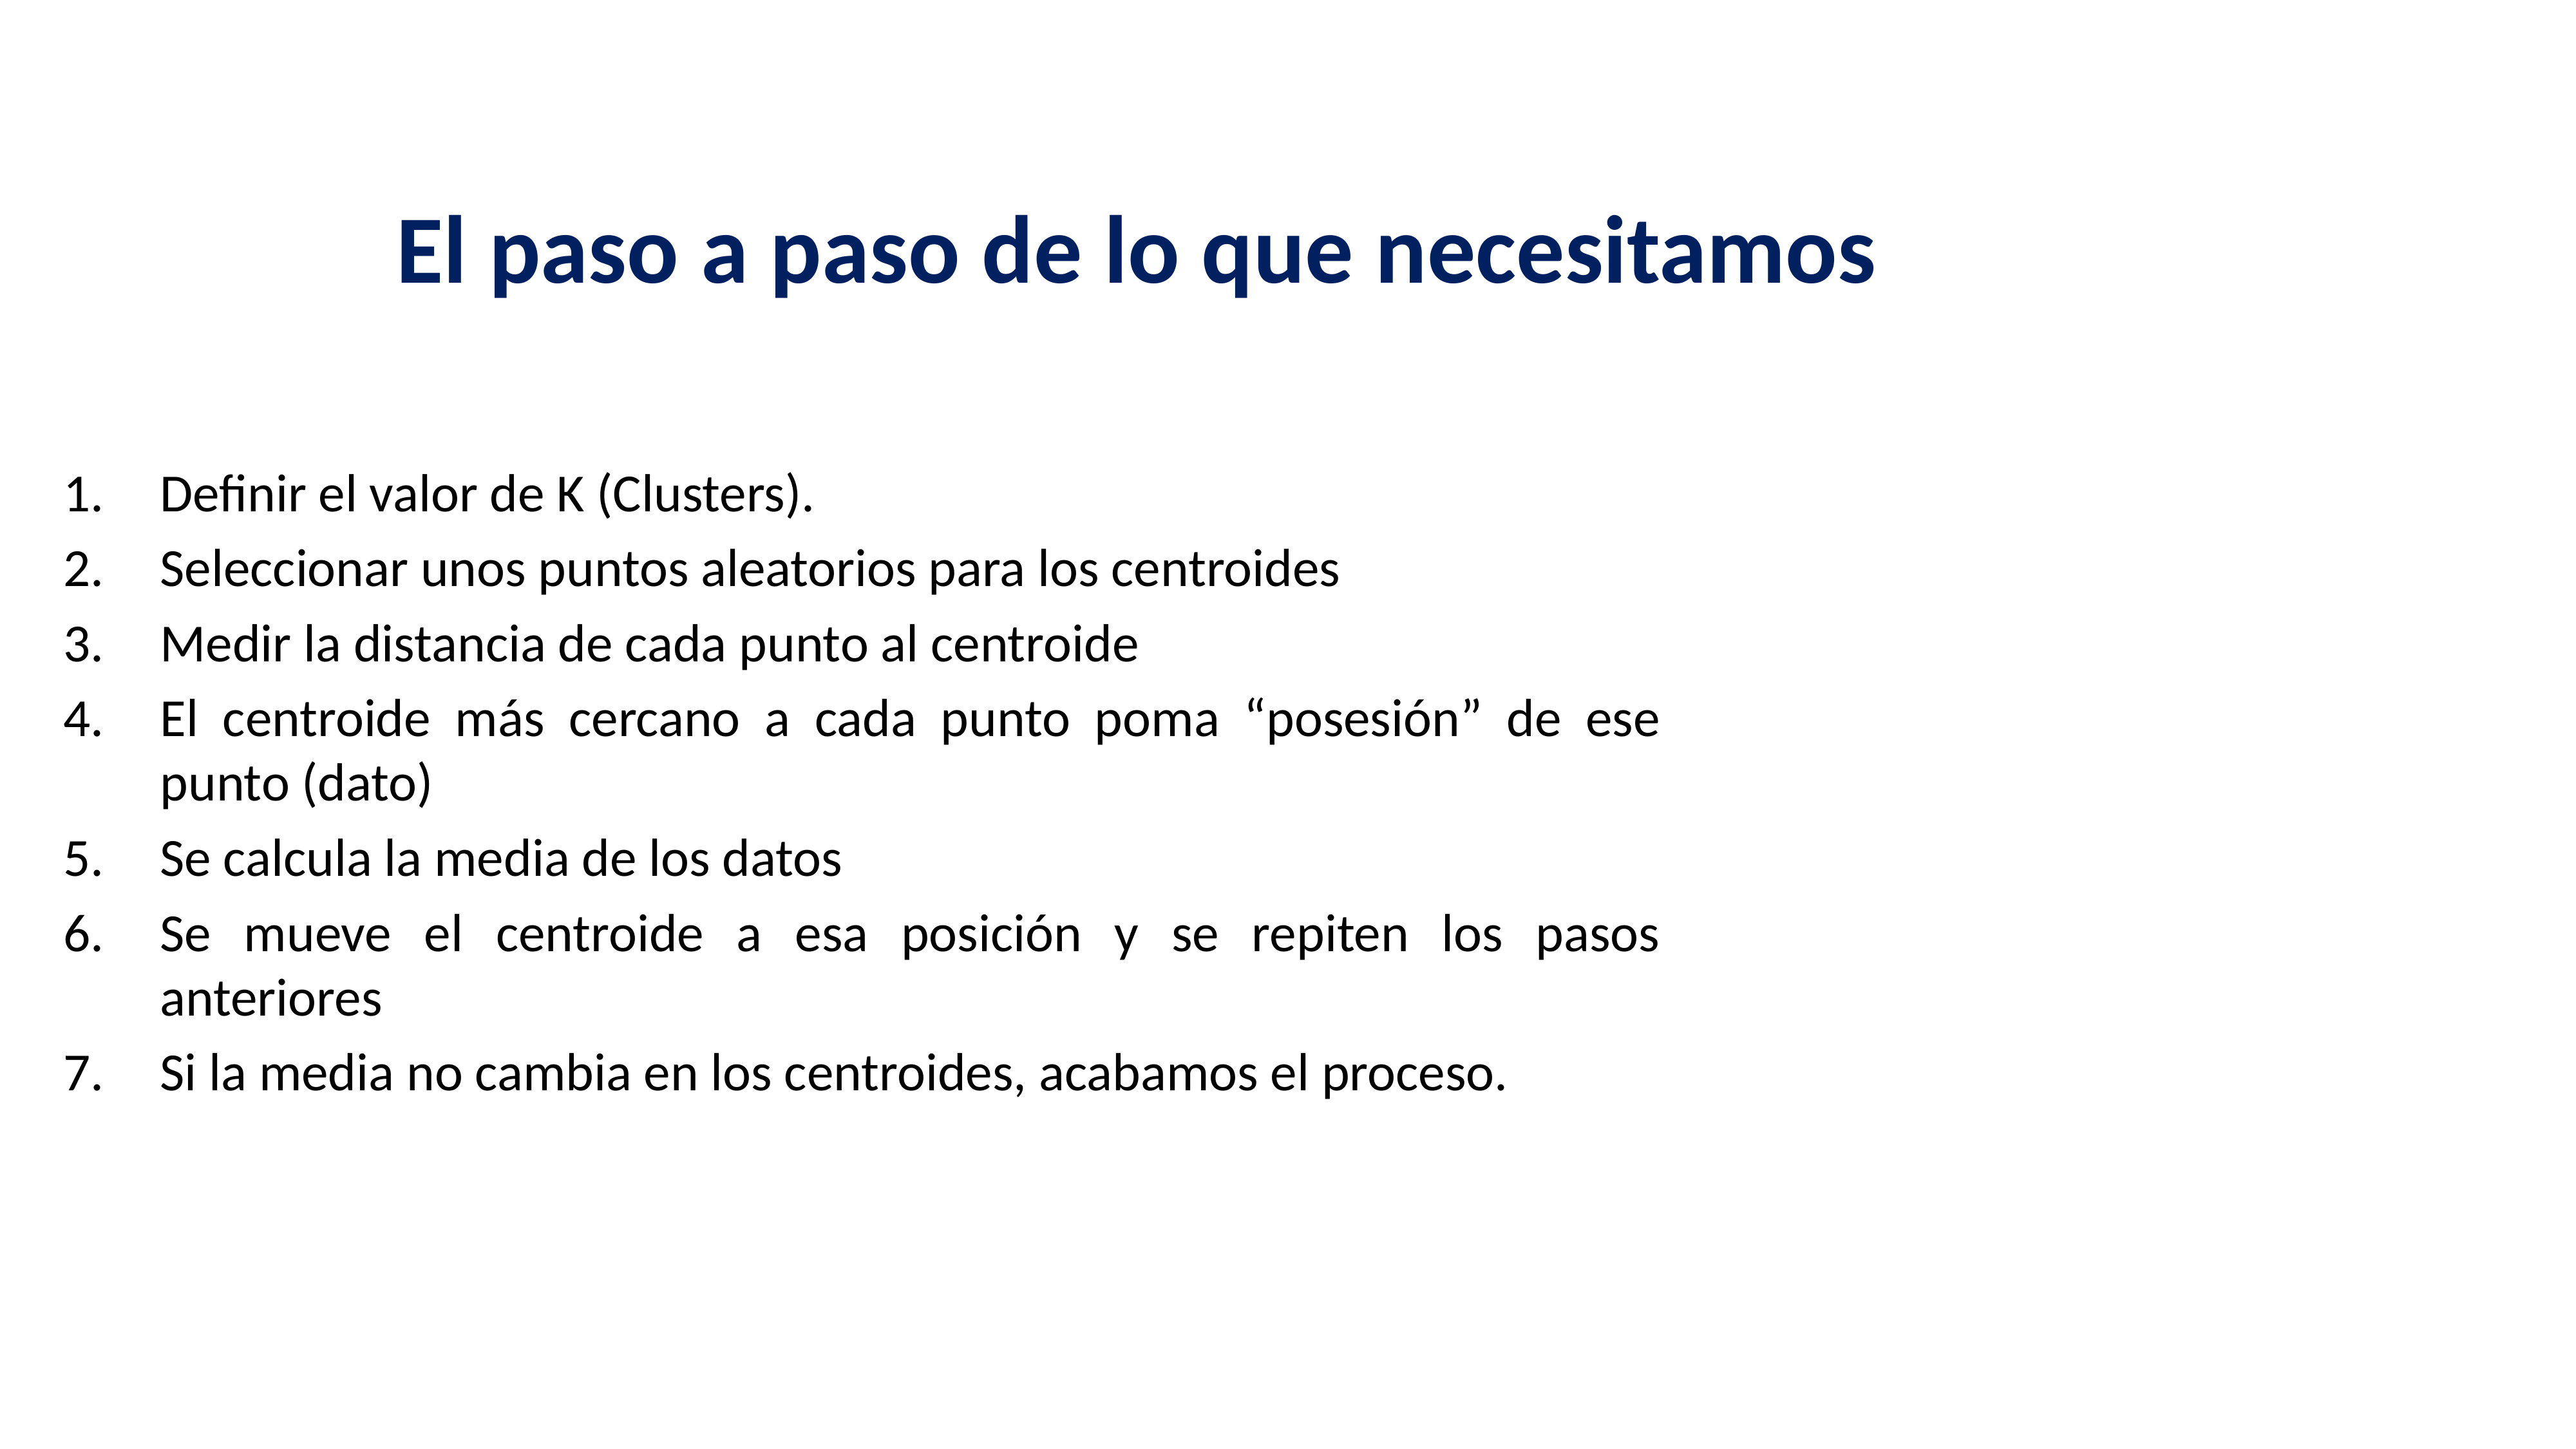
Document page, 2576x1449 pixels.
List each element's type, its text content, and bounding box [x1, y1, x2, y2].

text_box Definir el valor de K (Clusters). Seleccionar unos puntos aleatorios para los centroides Medir la distancia de cada punto al centroide El centroide más cercano a cada punto poma “posesión” de ese punto (dato) Se calcula la media de los datos Se mueve el centroide a esa posición y se repiten los pasos anteriores Si la media no cambia en los centroides, acabamos el proceso. [53, 453, 1671, 1106]
list El paso a paso de lo que necesitamos [386, 194, 2171, 348]
